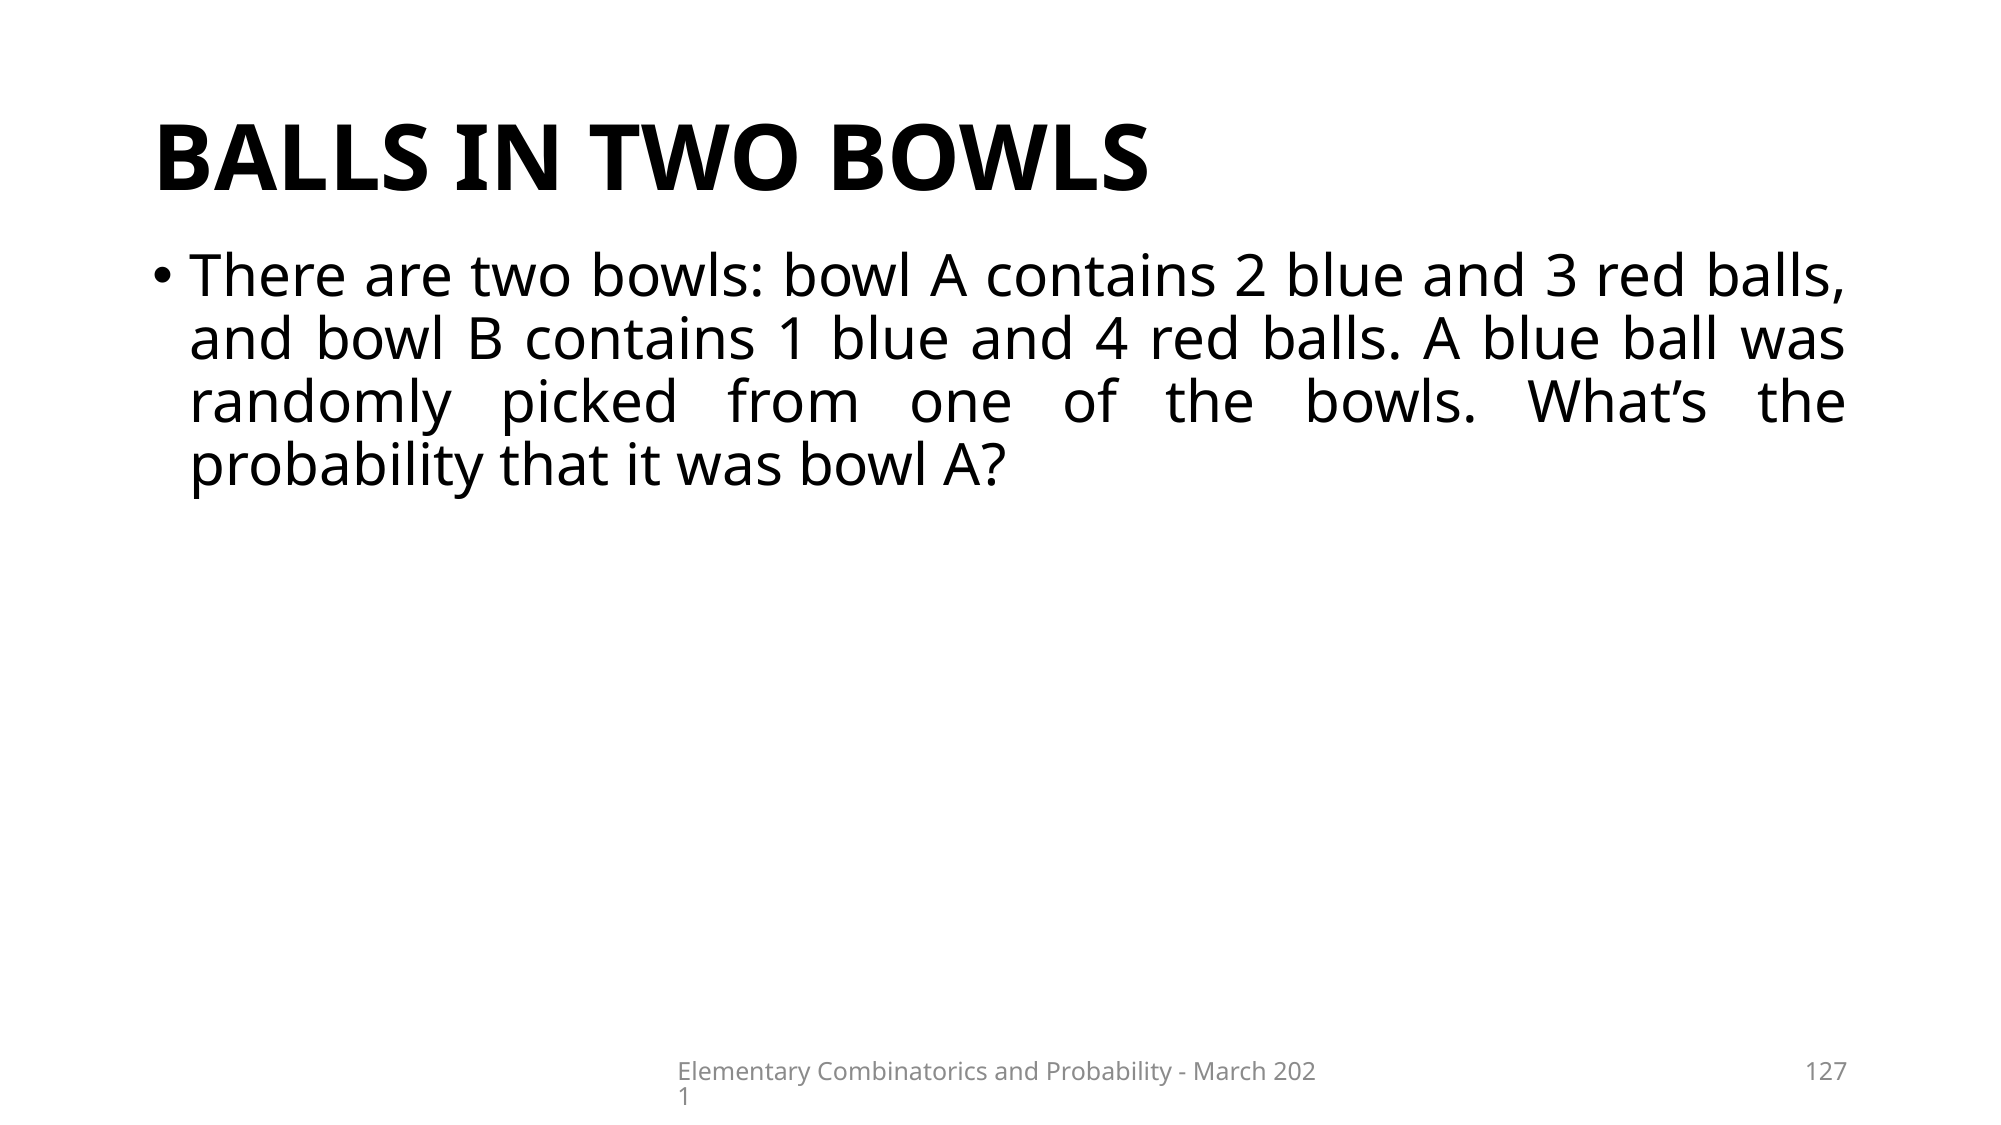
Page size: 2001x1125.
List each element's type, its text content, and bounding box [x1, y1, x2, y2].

slide_number 127 [1412, 1042, 1863, 1103]
title Balls in two bowls [137, 52, 1863, 270]
footer Elementary Combinatorics and Probability - March 2021 [662, 1042, 1338, 1103]
